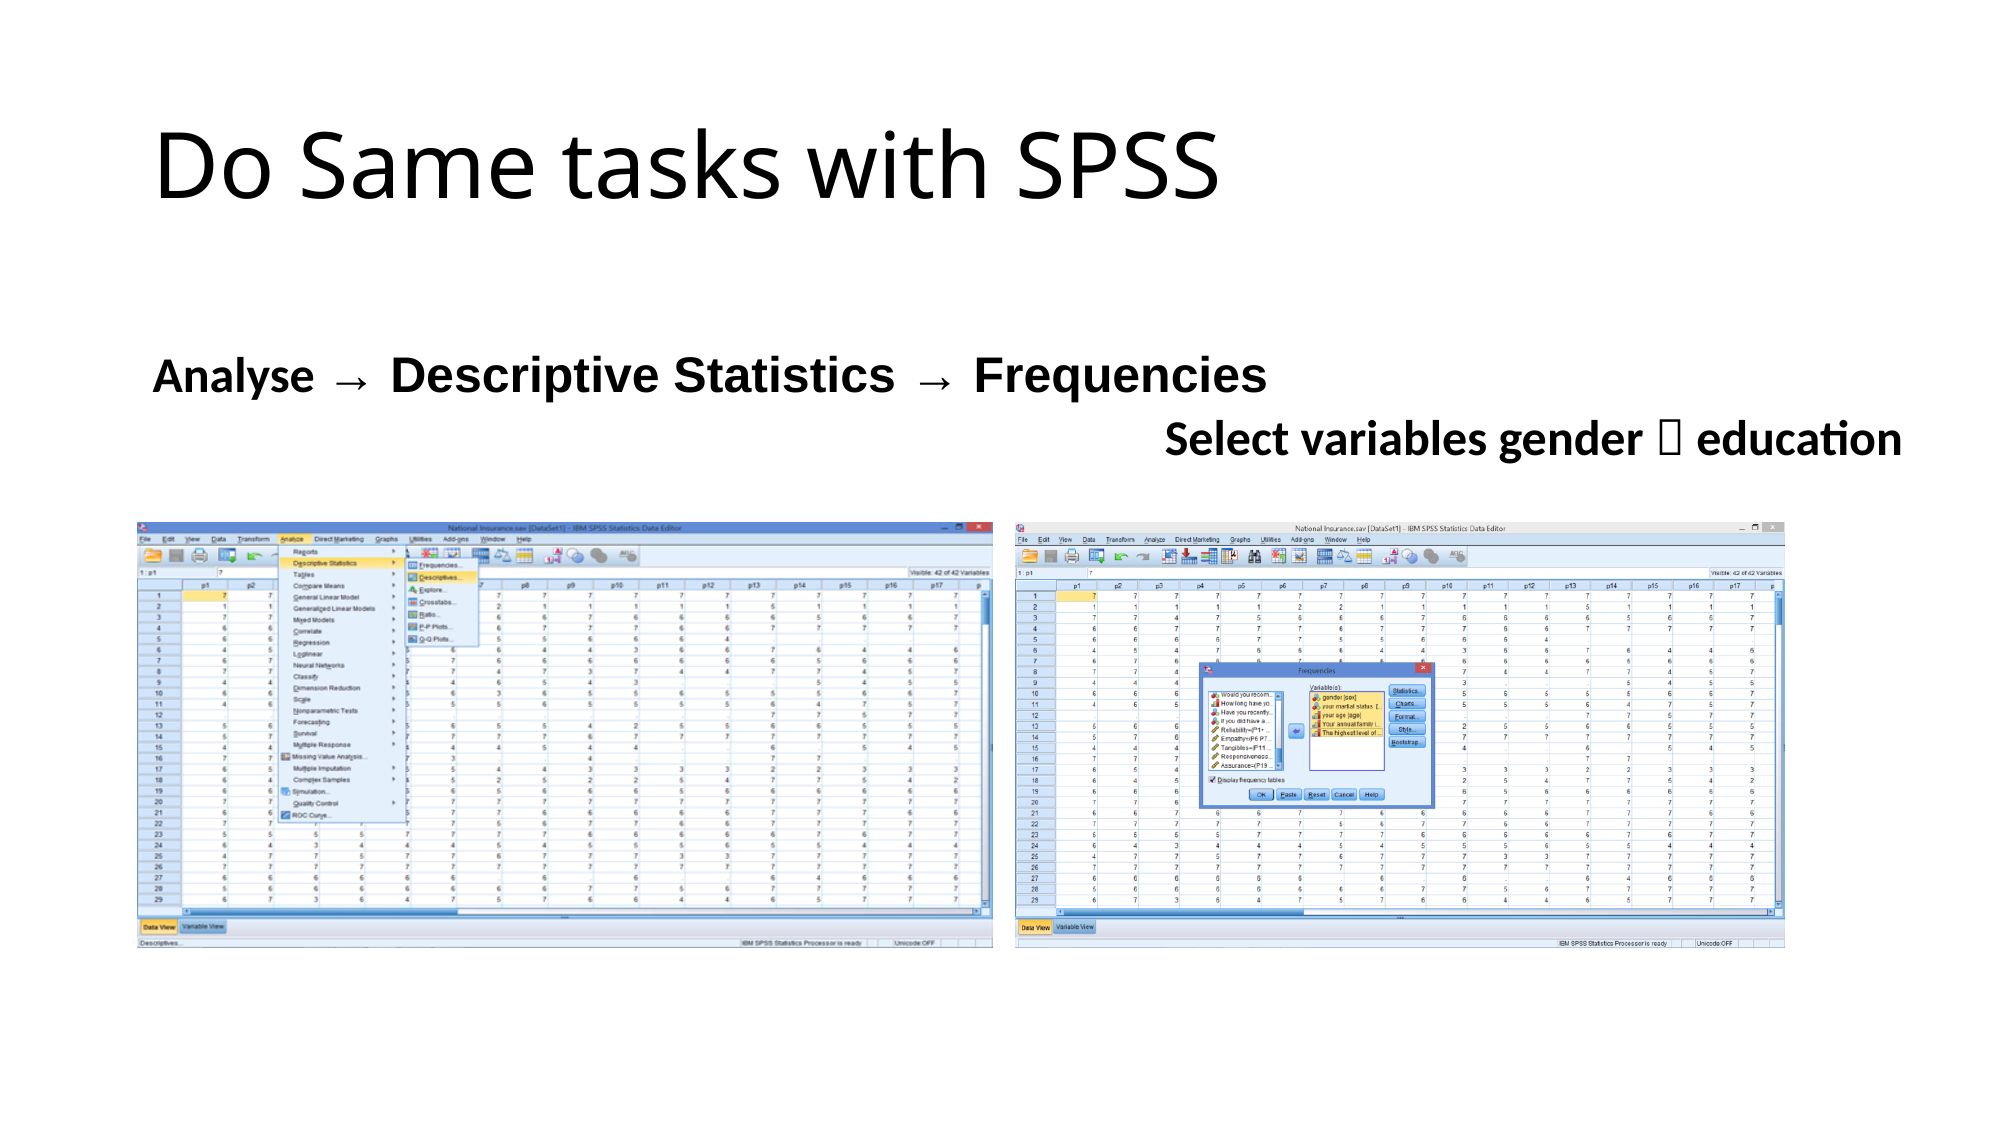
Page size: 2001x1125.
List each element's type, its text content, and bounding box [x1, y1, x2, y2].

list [1015, 522, 1785, 948]
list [137, 522, 993, 948]
title Do Same tasks with SPSS [137, 59, 1863, 278]
list Analyse → Descriptive Statistics → Frequencies [137, 275, 1362, 411]
list Select variables gender  education [1149, 338, 2000, 474]
